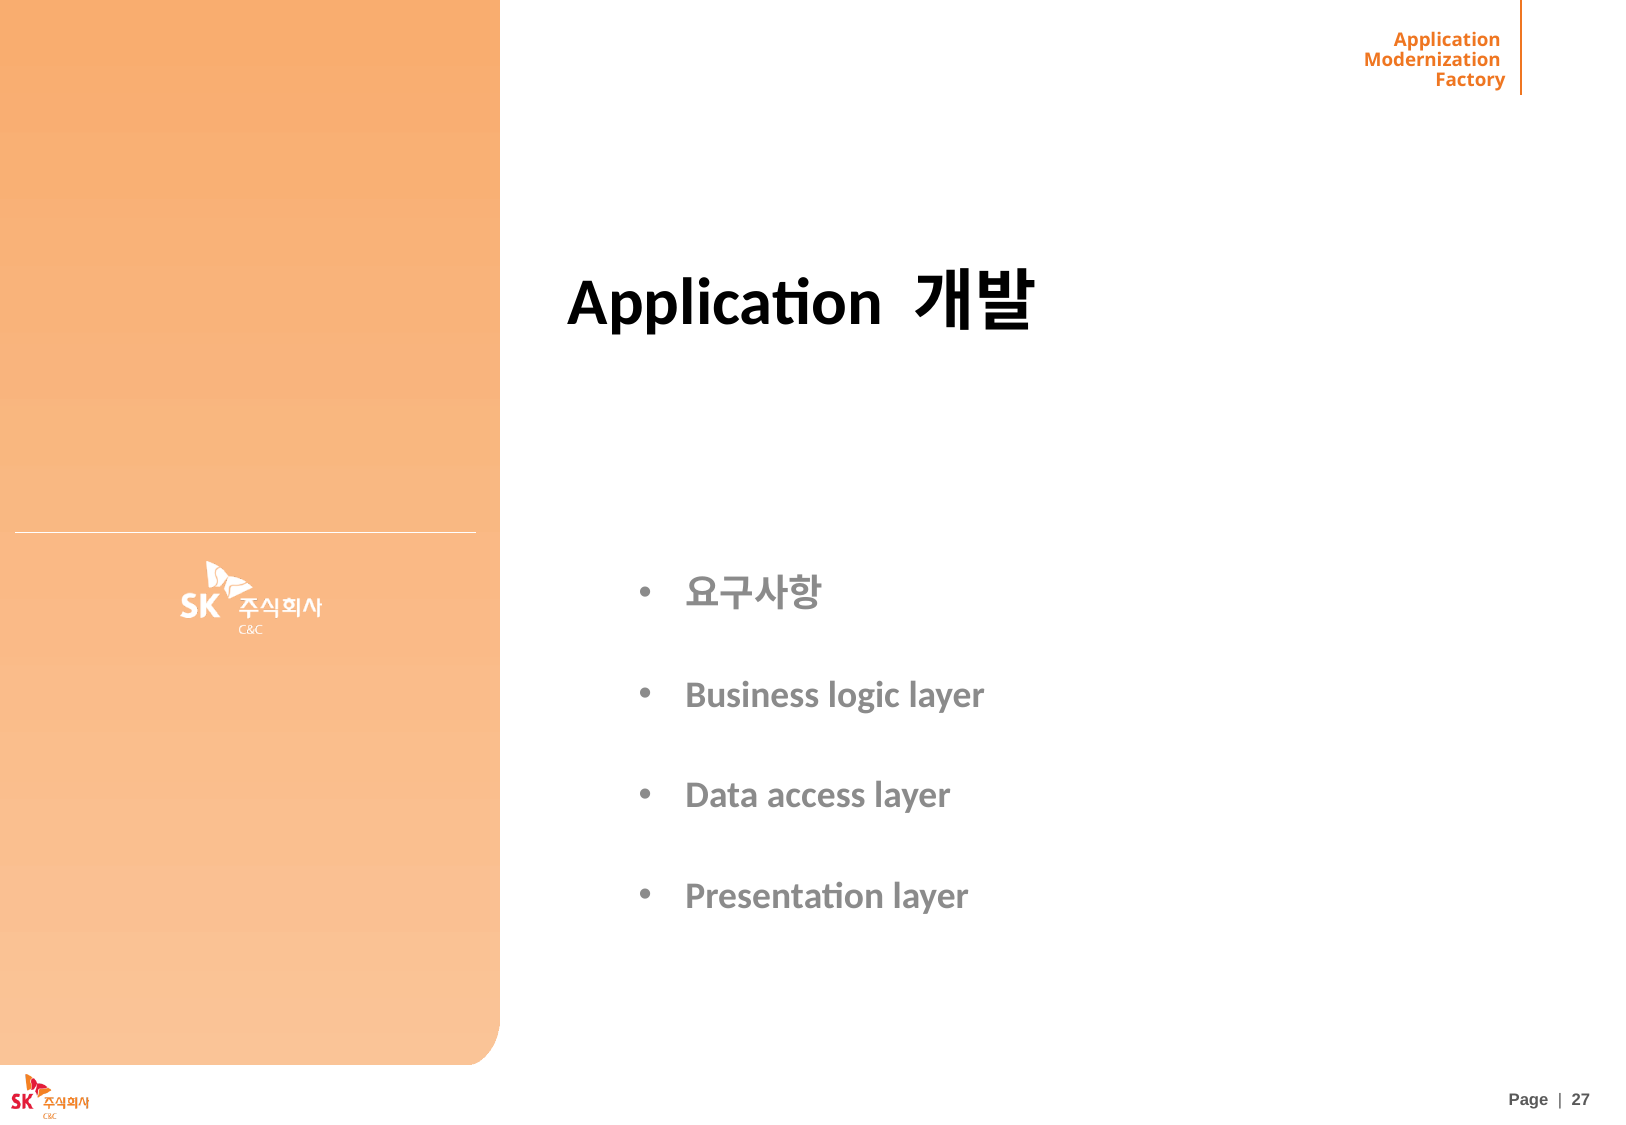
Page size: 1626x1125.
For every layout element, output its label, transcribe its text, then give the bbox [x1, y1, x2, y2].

list 요구사항 Business logic layer Data access layer Presentation layer [623, 538, 1528, 999]
title Application 개발 [552, 160, 1522, 445]
picture [11, 1074, 89, 1119]
